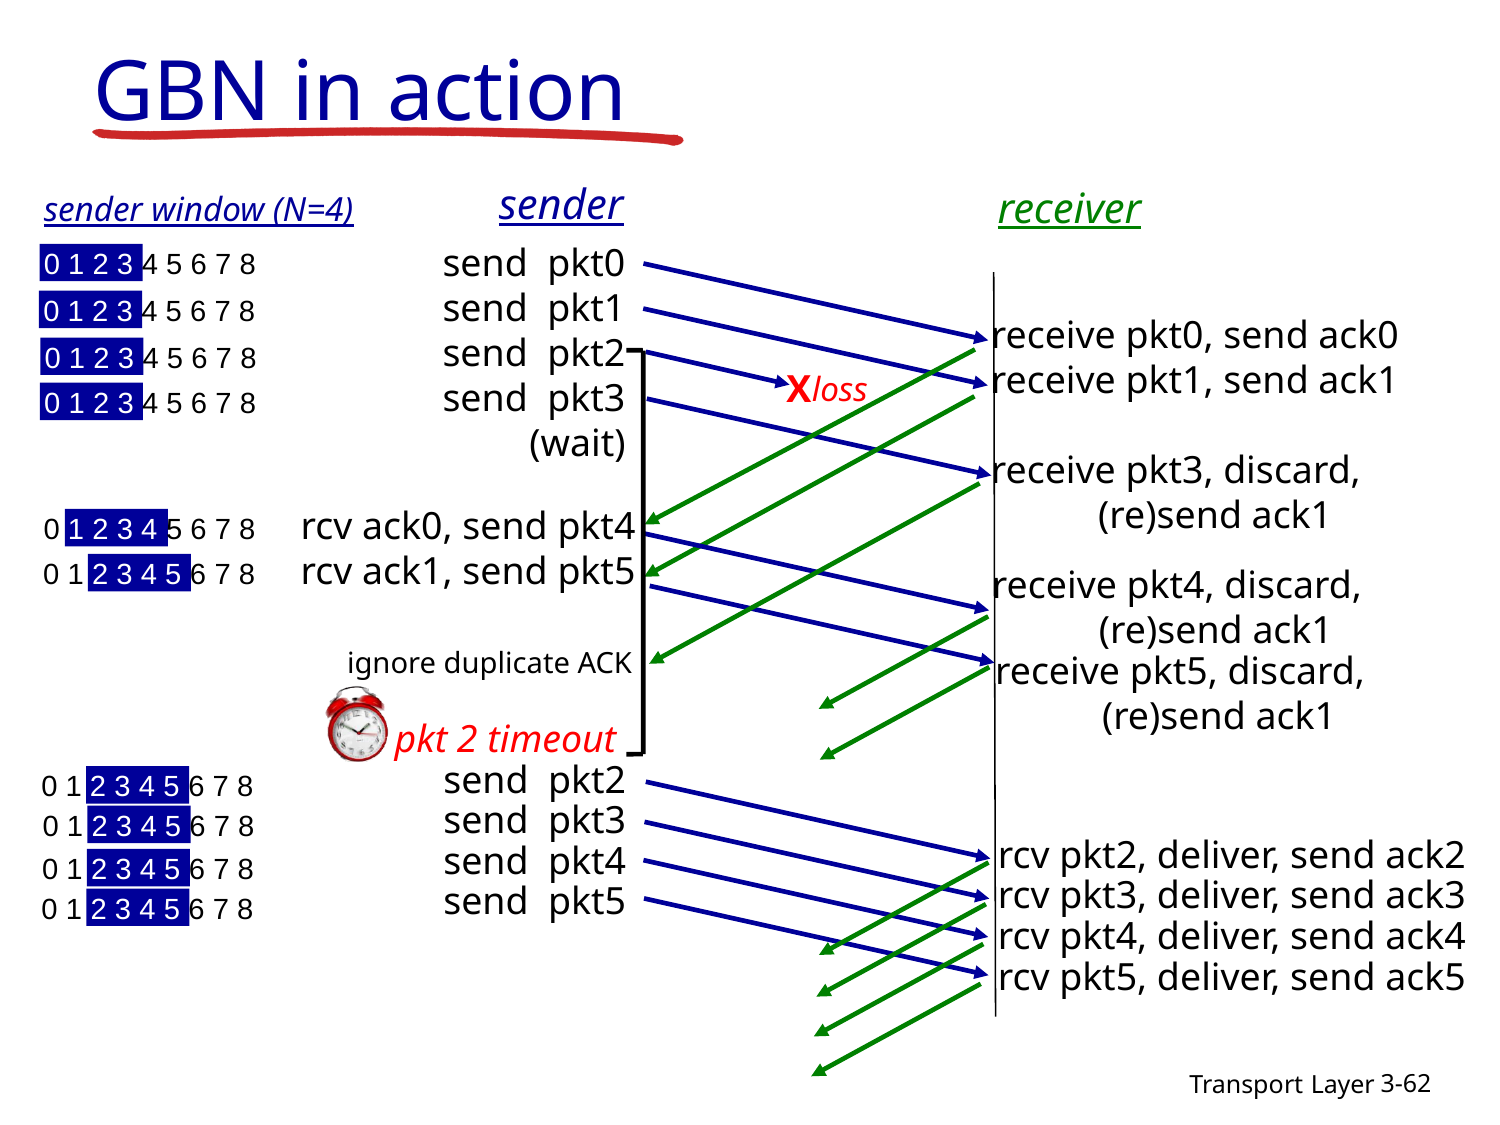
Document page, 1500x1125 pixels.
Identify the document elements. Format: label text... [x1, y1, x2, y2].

text_box [942, 888, 983, 903]
text_box 0 1 2 3 4 5 6 7 8 [28, 503, 279, 548]
text_box [813, 943, 984, 1037]
text_box receive pkt0, send ack0 receive pkt1, send ack1 receive pkt3, discard, (re)send ack1 [976, 304, 1415, 544]
text_box [816, 904, 986, 997]
text_box [818, 616, 989, 709]
title GBN in action [78, 33, 1354, 141]
text_box send pkt2 send pkt3 send pkt4 send pkt5 [428, 753, 642, 931]
slide_number 3-62 [1365, 1060, 1477, 1106]
picture [318, 682, 391, 763]
text_box [645, 781, 983, 862]
footer Transport Layer [914, 1057, 1390, 1105]
text_box [877, 450, 992, 479]
text_box rcv ack0, send pkt4 rcv ack1, send pkt5 [285, 494, 620, 645]
text_box receive pkt4, discard, (re)send ack1 [977, 554, 1387, 659]
text_box send pkt0 send pkt1 send pkt2 send pkt3 (wait) [427, 231, 641, 472]
text_box rcv pkt2, deliver, send ack2 rcv pkt3, deliver, send ack3 rcv pkt4, deliver, send ack4 rcv pkt5, deliver, send ack5 [983, 828, 1481, 1006]
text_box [27, 760, 276, 799]
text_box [626, 349, 644, 755]
text_box sender [484, 170, 639, 236]
text_box [643, 263, 989, 344]
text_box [29, 237, 279, 285]
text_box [27, 842, 277, 883]
text_box X [771, 357, 827, 418]
picture [89, 121, 690, 151]
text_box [29, 376, 279, 428]
text_box receive pkt5, discard, (re)send ack1 [980, 639, 1390, 745]
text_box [30, 331, 280, 377]
text_box [649, 483, 980, 664]
text_box receiver [982, 173, 1157, 239]
text_box ignore duplicate ACK [332, 636, 620, 687]
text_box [28, 547, 278, 599]
text_box [819, 667, 990, 760]
text_box pkt 2 timeout [392, 718, 620, 767]
text_box [648, 546, 699, 577]
text_box [811, 983, 981, 1077]
text_box [946, 965, 983, 979]
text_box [28, 799, 277, 842]
text_box [648, 416, 850, 525]
text_box sender window (N=4) [29, 181, 369, 236]
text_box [29, 284, 278, 331]
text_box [27, 882, 276, 934]
text_box [945, 927, 983, 941]
text_box [818, 862, 989, 955]
text_box loss [796, 360, 883, 416]
text_box [931, 373, 988, 389]
